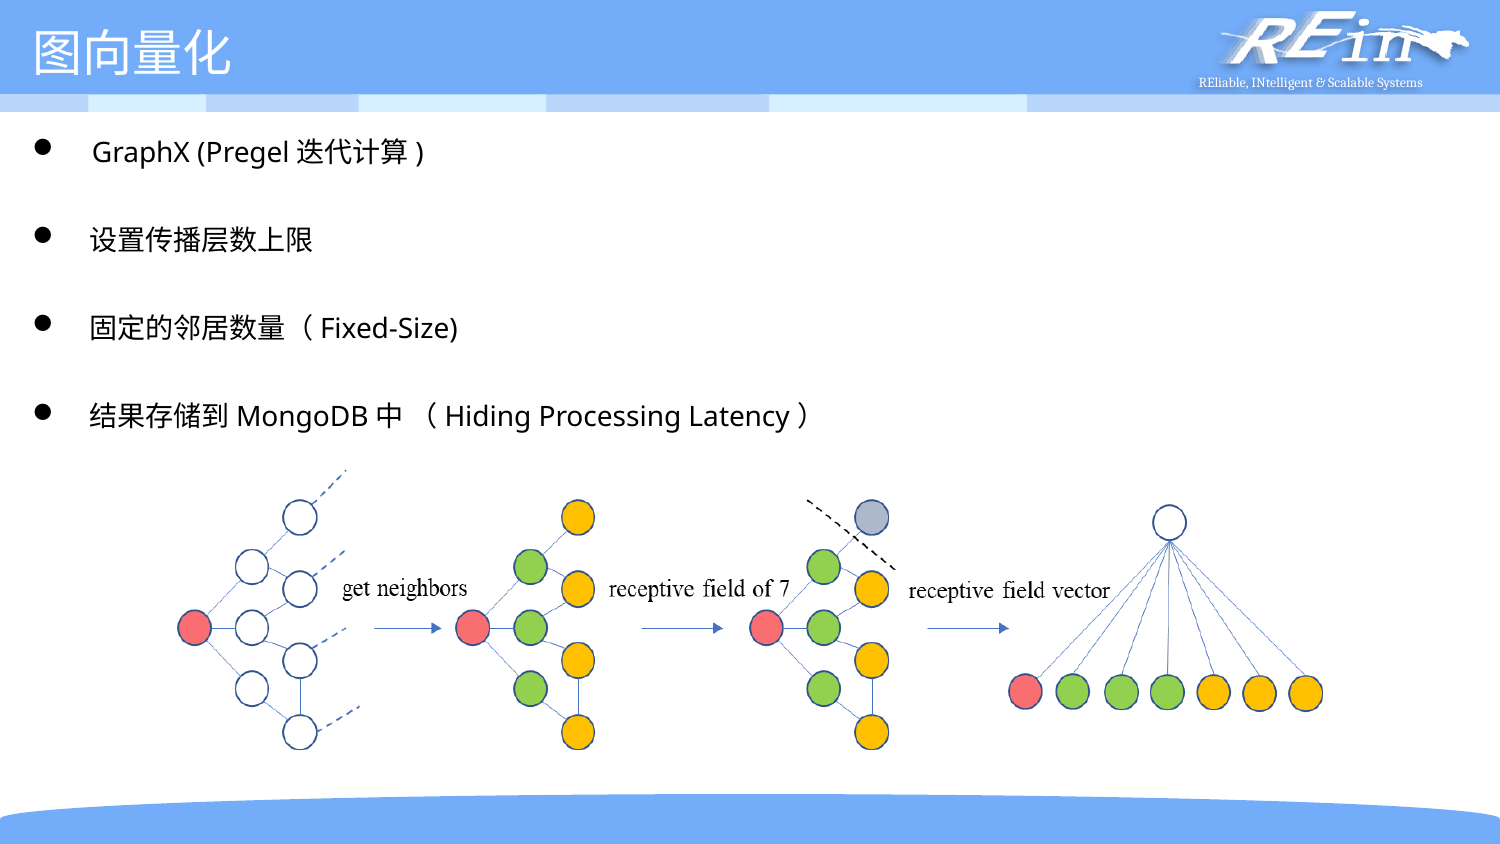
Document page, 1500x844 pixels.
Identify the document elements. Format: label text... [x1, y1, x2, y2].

picture [176, 468, 1324, 750]
text_box GraphX (Pregel迭代计算) 设置传播层数上限 固定的邻居数量（Fixed-Size) 结果存储到MongoDB中 （Hiding Processing Latency） [17, 85, 935, 646]
title 图向量化 [17, 17, 1136, 86]
